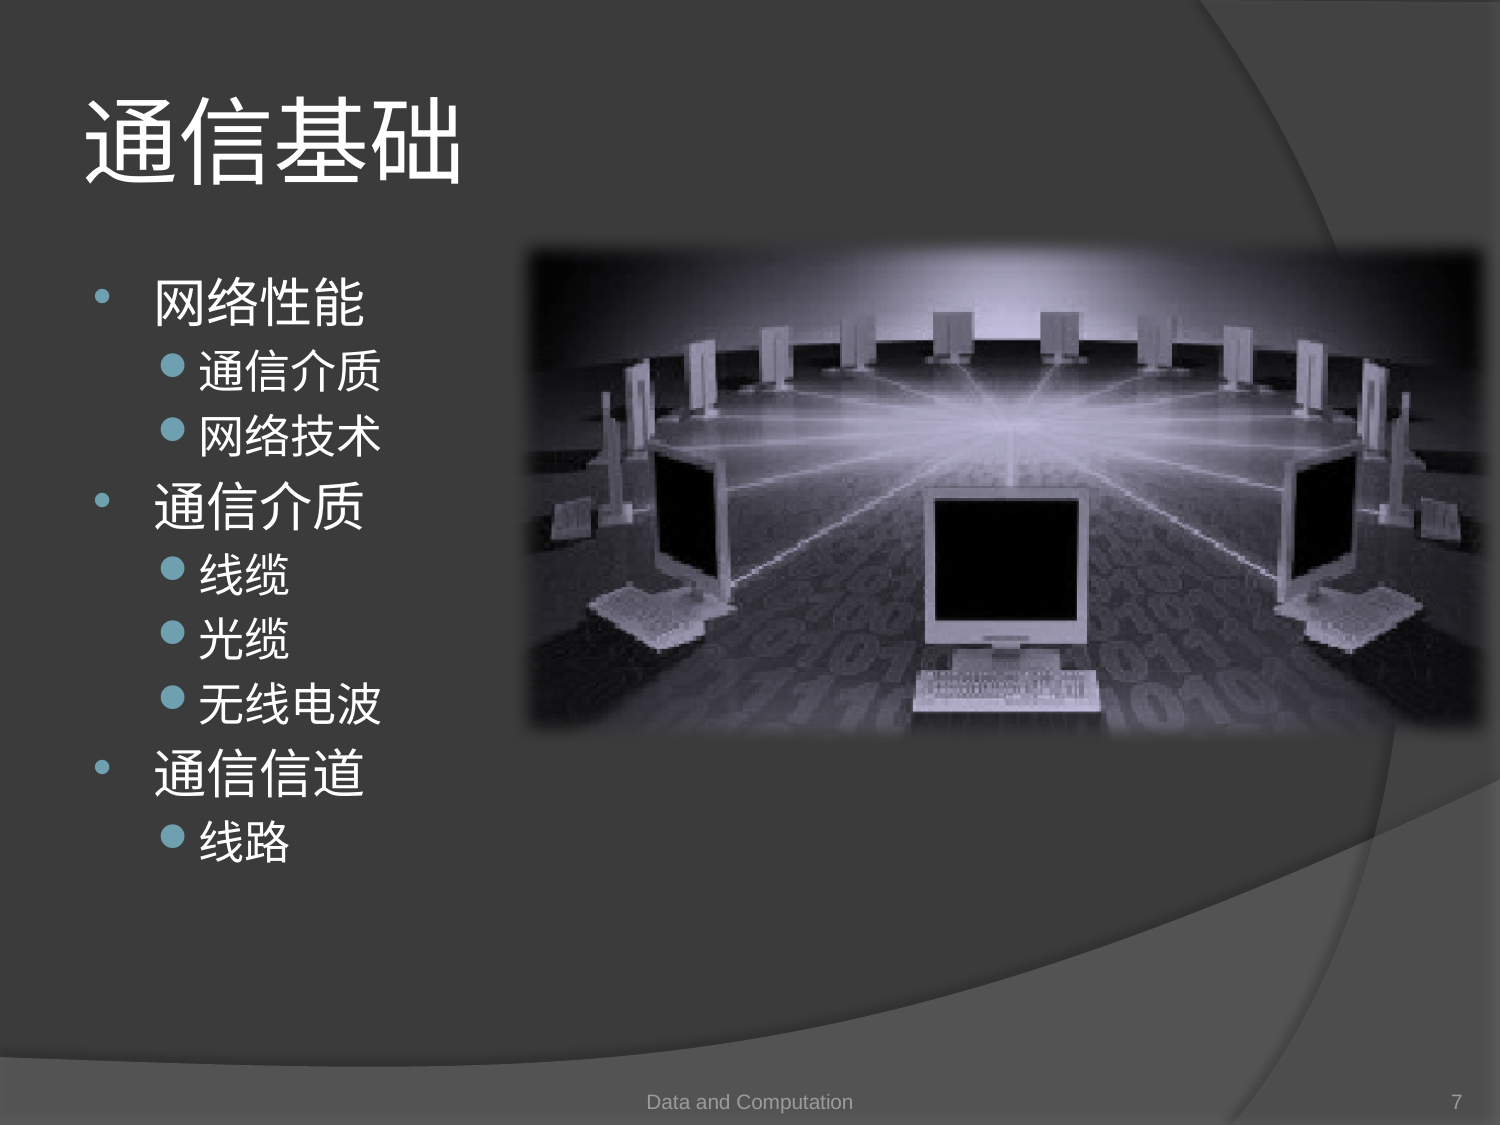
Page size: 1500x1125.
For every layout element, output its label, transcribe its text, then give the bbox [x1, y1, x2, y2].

picture [510, 231, 1500, 748]
list 网络性能 通信介质 网络技术 通信介质 线缆 光缆 无线电波 通信信道 线路 [75, 262, 1300, 882]
footer Data and Computation [512, 1053, 988, 1114]
slide_number 7 [1337, 1053, 1463, 1114]
title 通信基础 [75, 45, 1300, 233]
